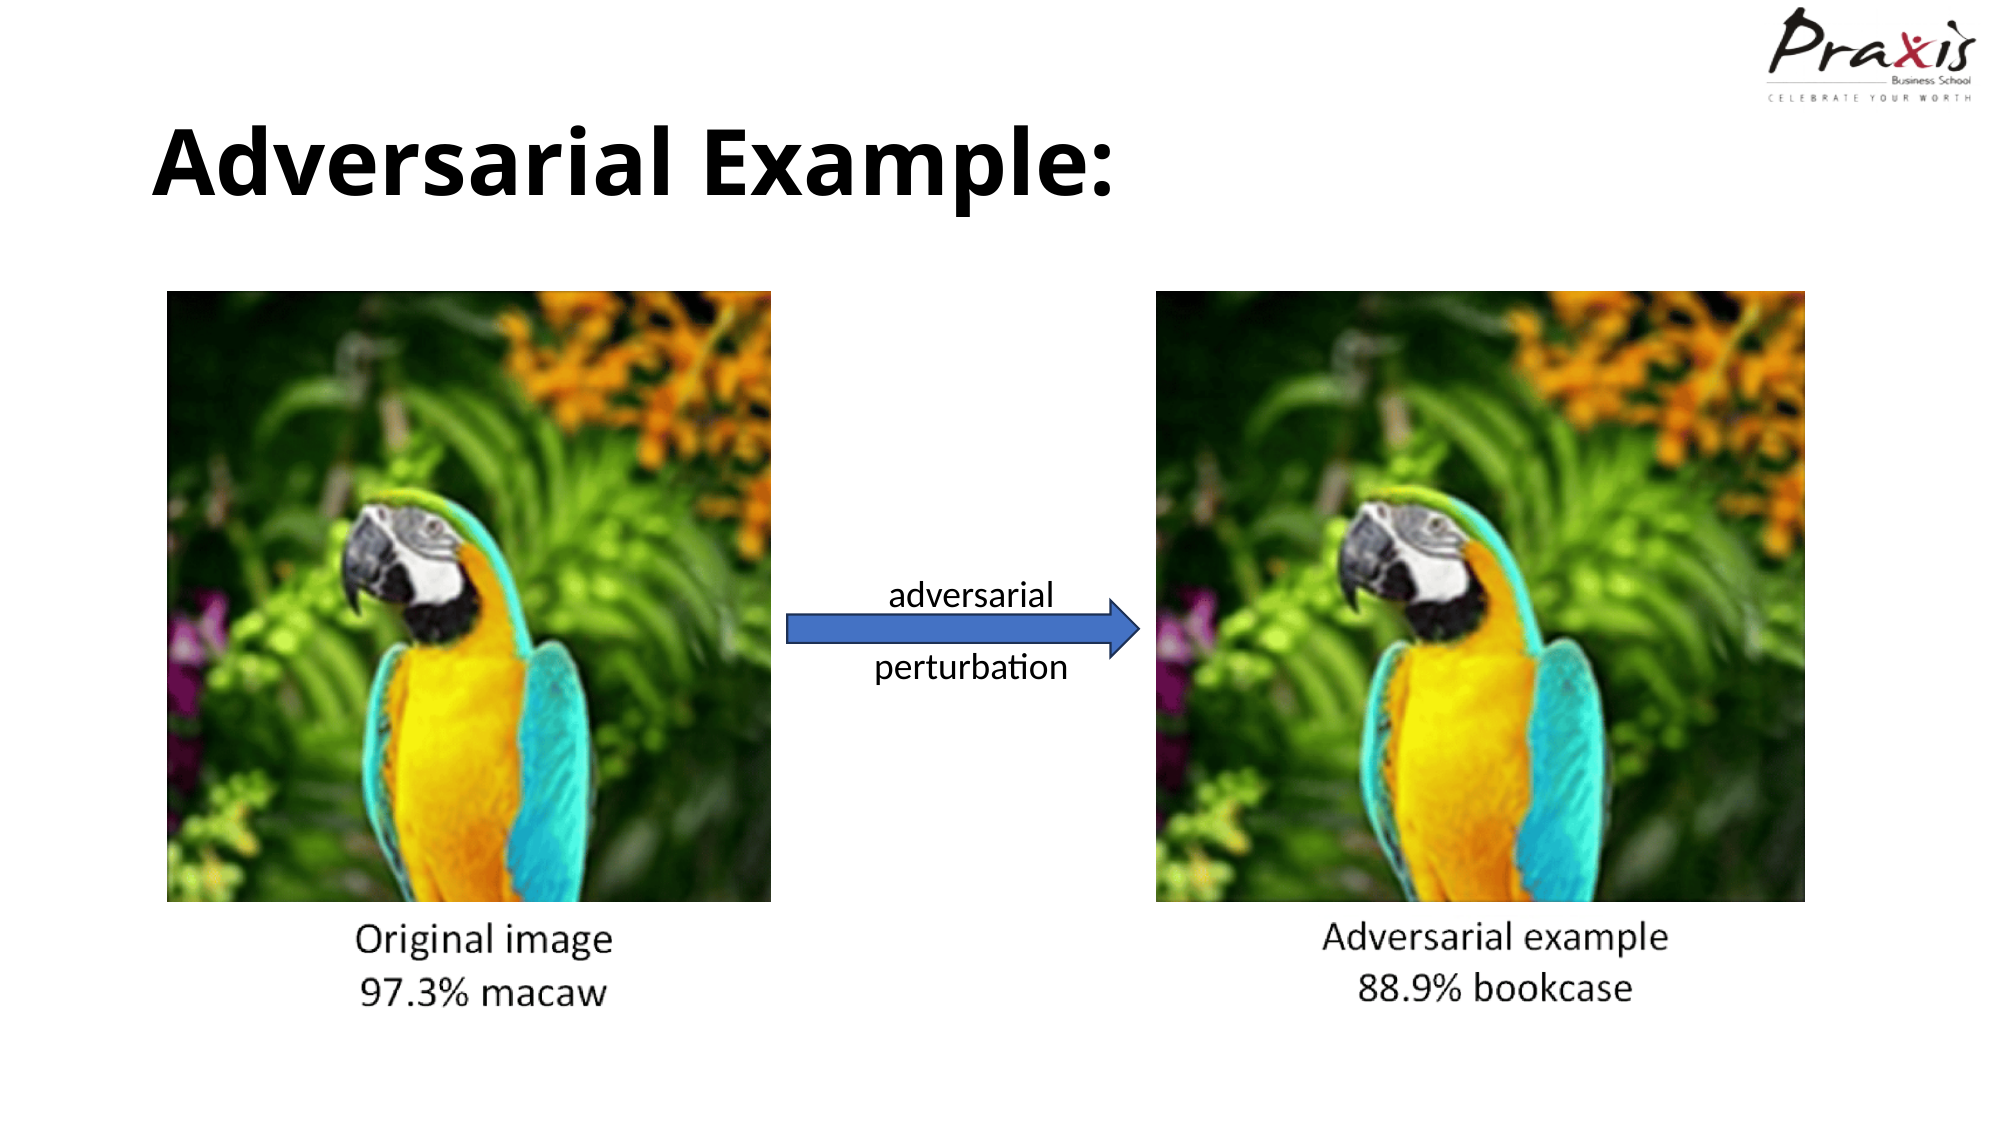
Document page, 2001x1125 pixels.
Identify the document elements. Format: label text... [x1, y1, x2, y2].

picture [167, 291, 771, 902]
text_box adversarial [873, 562, 1070, 623]
picture [1318, 915, 1672, 1008]
text_box [786, 597, 1141, 660]
picture [1764, 6, 2000, 113]
picture [1156, 291, 1805, 902]
text_box perturbation [859, 634, 1084, 695]
picture [346, 915, 619, 1010]
title Adversarial Example: [137, 56, 1863, 275]
